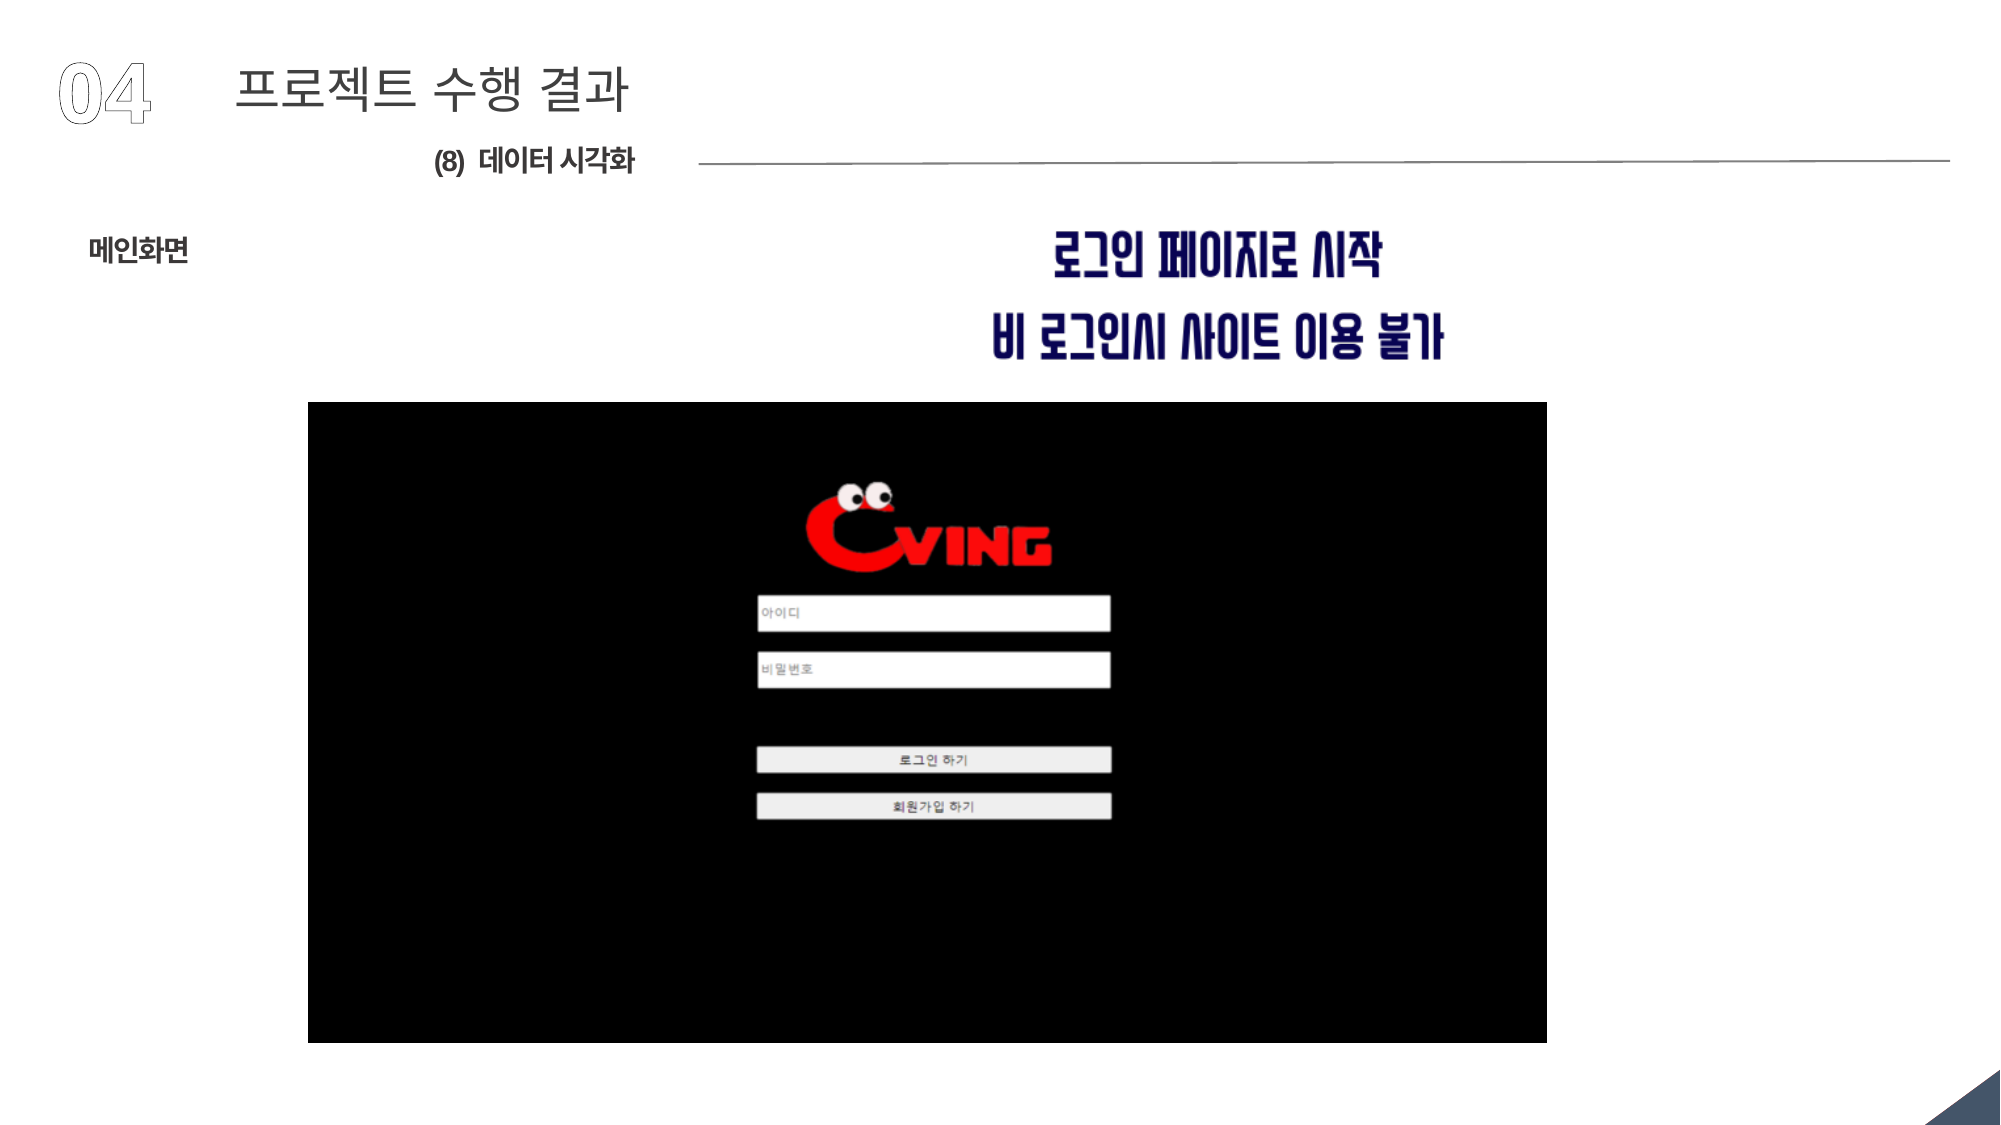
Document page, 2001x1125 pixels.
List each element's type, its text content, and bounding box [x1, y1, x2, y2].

text_box 프로젝트 수행 결과 [220, 51, 647, 127]
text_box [308, 208, 1546, 1043]
text_box 메인화면 [41, 224, 238, 275]
text_box (8) 데이터 시각화 [193, 134, 652, 185]
text_box 04 [41, 32, 233, 148]
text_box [698, 160, 1951, 165]
